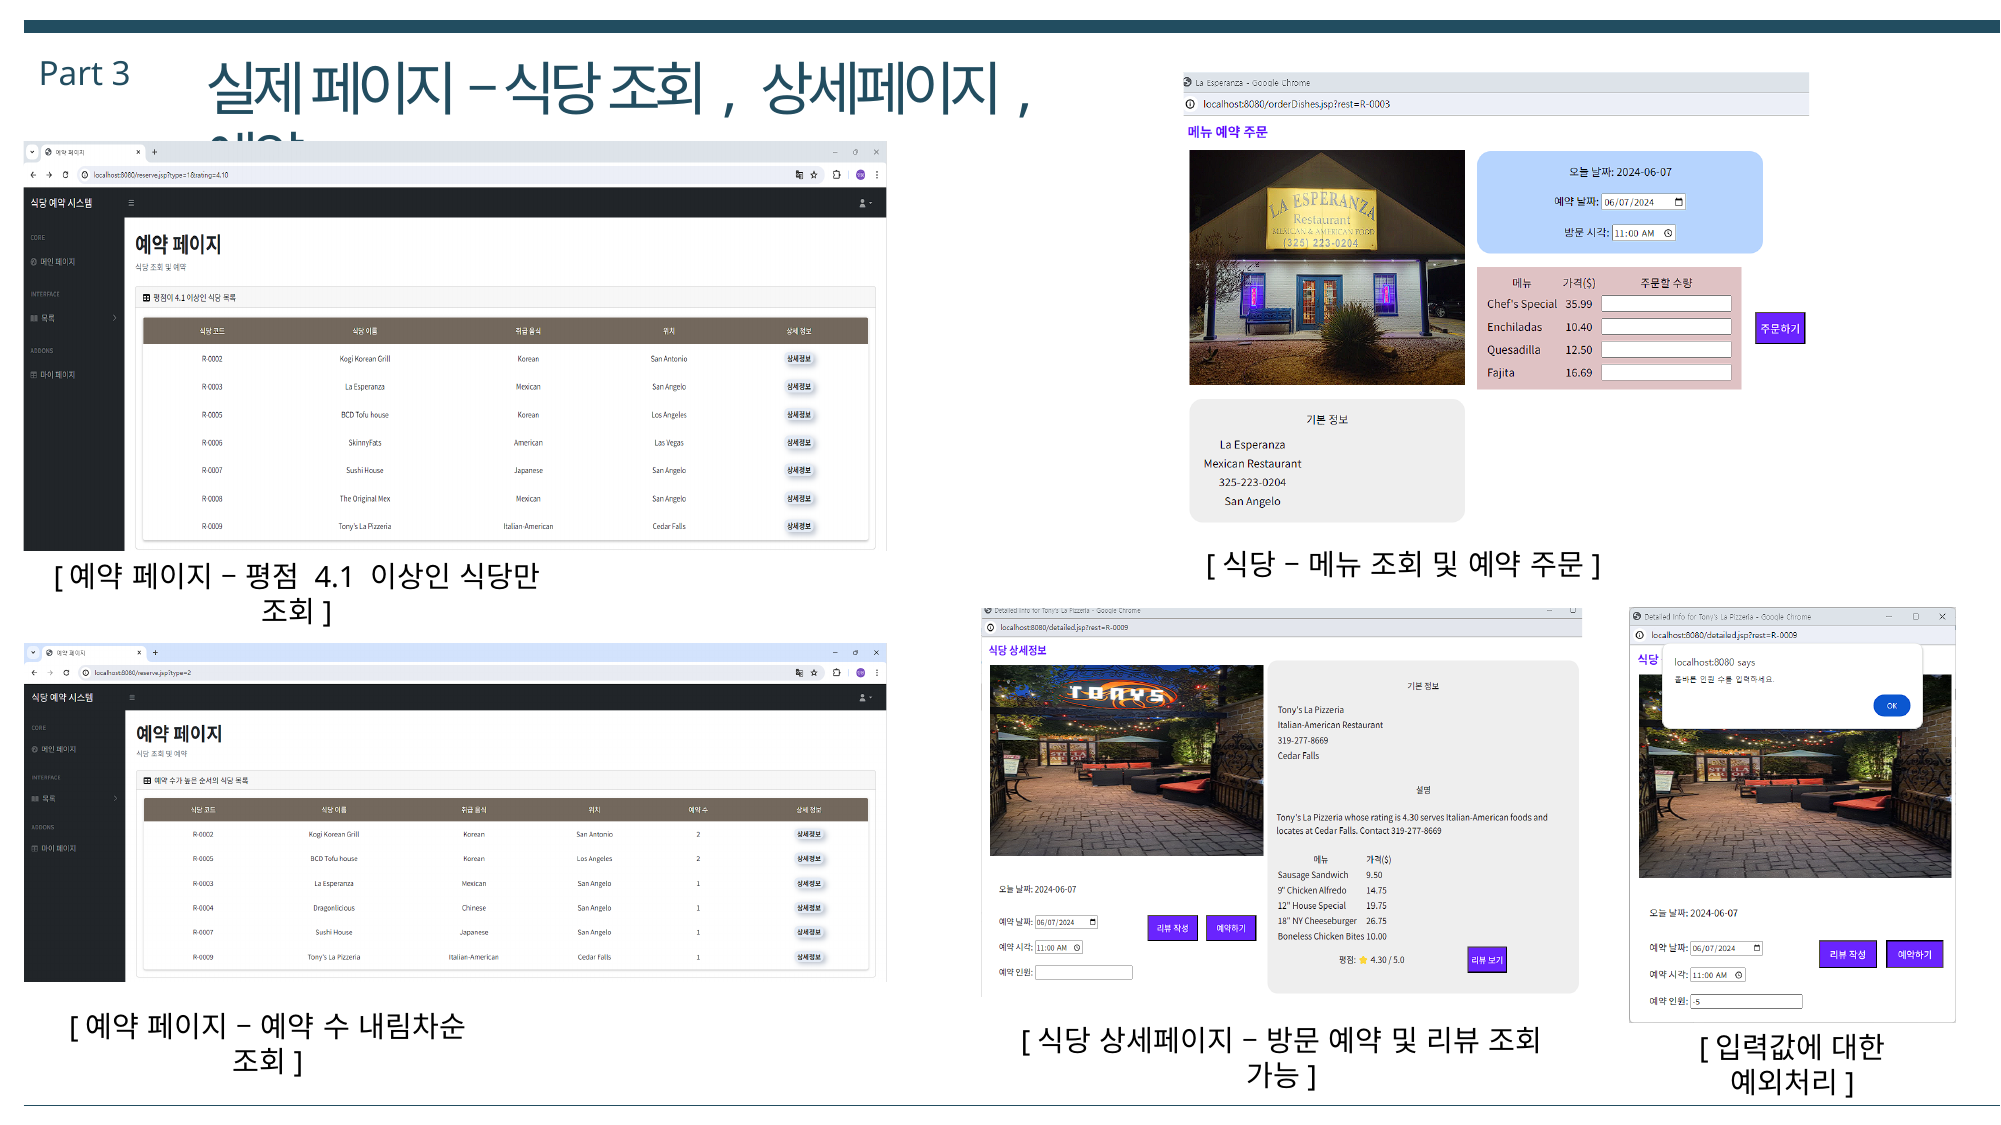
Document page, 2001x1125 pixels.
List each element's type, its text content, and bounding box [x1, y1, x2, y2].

text_box Part 3 [23, 44, 146, 100]
text_box [식당 상세페이지 – 방문 예약 및 리뷰 조회 가능] [981, 1015, 1583, 1100]
picture [981, 607, 1583, 997]
picture [1629, 607, 1956, 1023]
picture [1183, 72, 1810, 526]
text_box 실제 페이지 – 식당 조회, 상세페이지, 예약 [190, 44, 1087, 200]
text_box [예약 페이지 – 예약 수 내림차순 조회] [23, 1000, 513, 1086]
picture [23, 643, 887, 982]
text_box [예약 페이지 – 평점 4.1 이상인 식당만 조회] [23, 551, 571, 636]
text_box [입력값에 대한 예외처리] [1629, 1023, 1956, 1105]
picture [23, 141, 887, 551]
text_box [식당 – 메뉴 조회 및 예약 주문] [1177, 538, 1630, 589]
